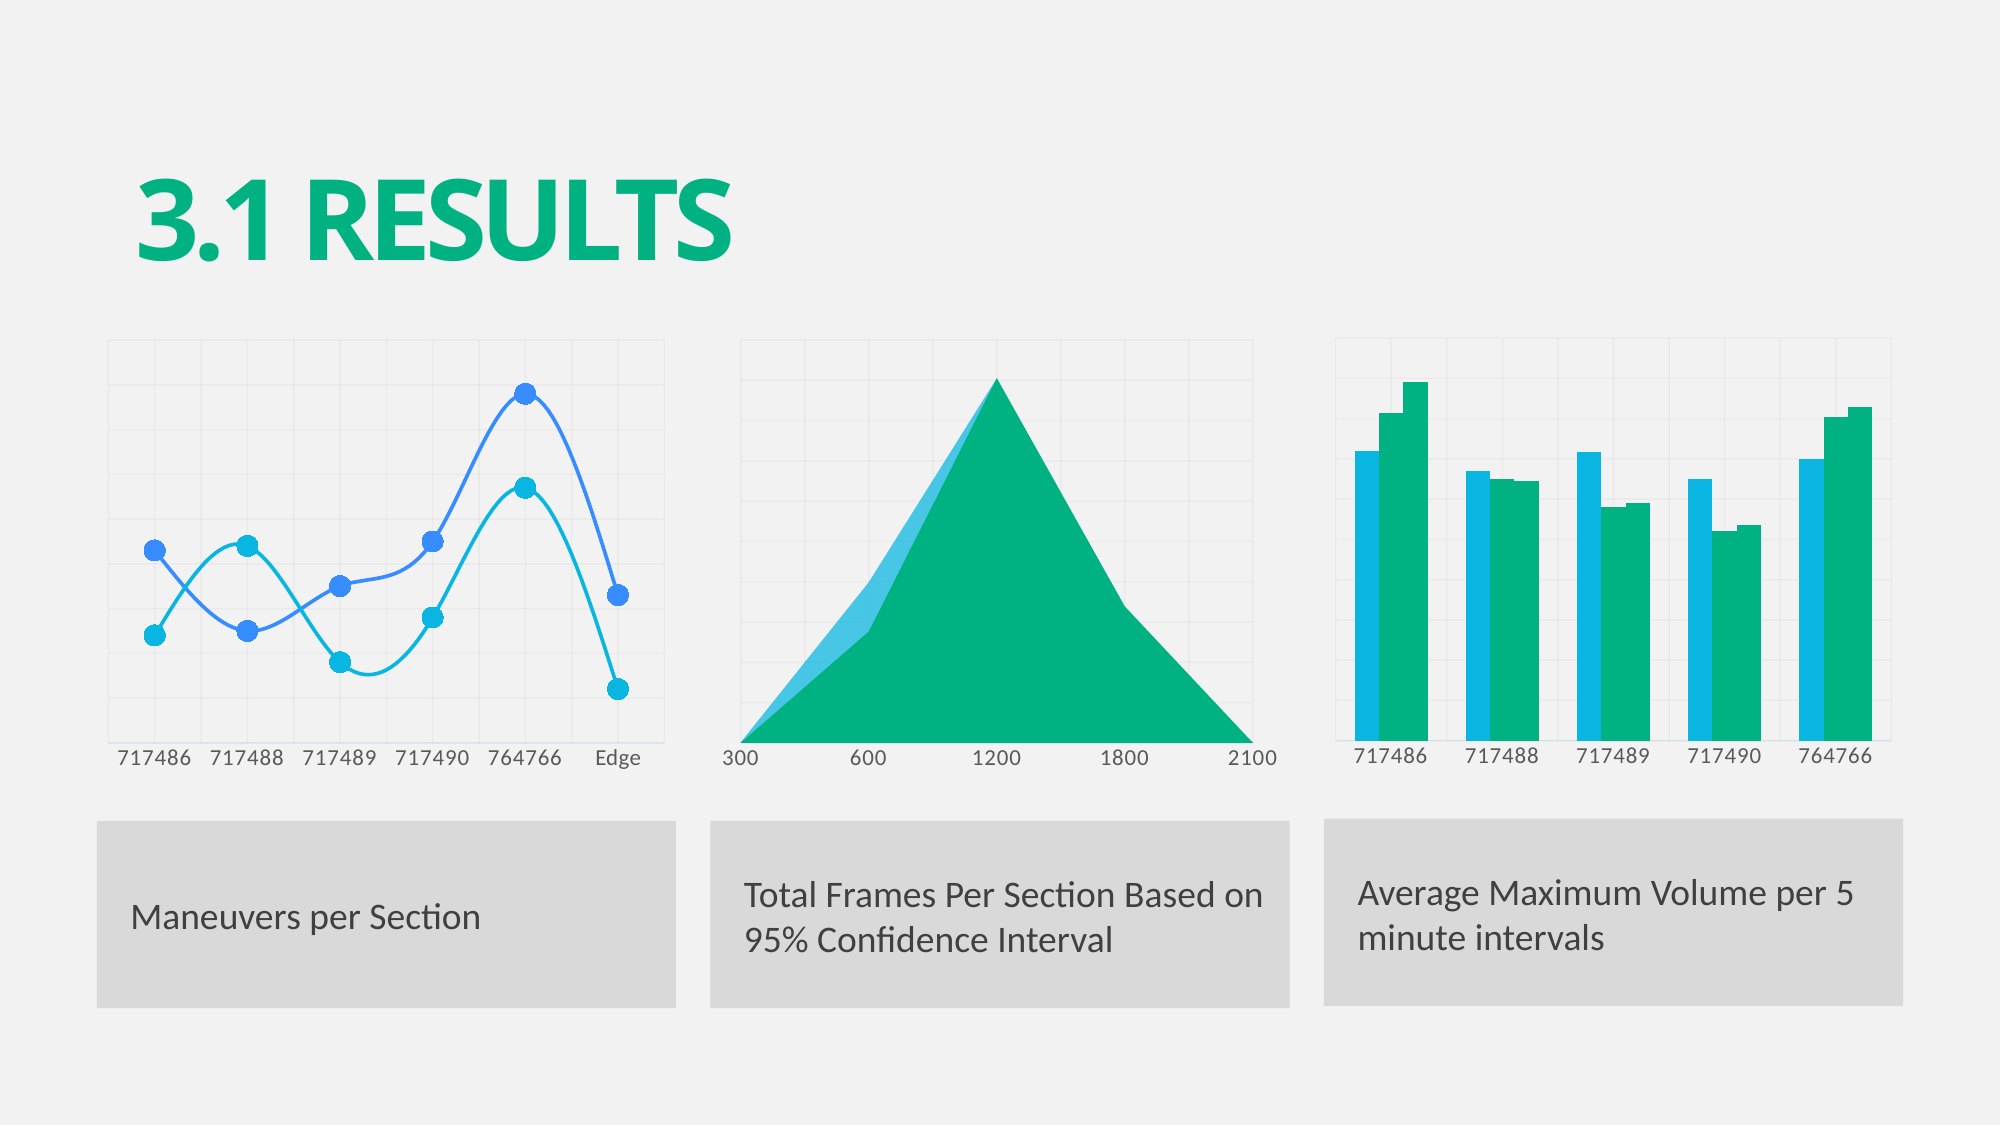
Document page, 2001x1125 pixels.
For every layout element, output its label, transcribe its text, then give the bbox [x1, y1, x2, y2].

text_box 3.1 Results [120, 140, 1883, 290]
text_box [1323, 329, 1904, 1007]
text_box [710, 331, 1290, 1009]
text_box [96, 331, 676, 1009]
